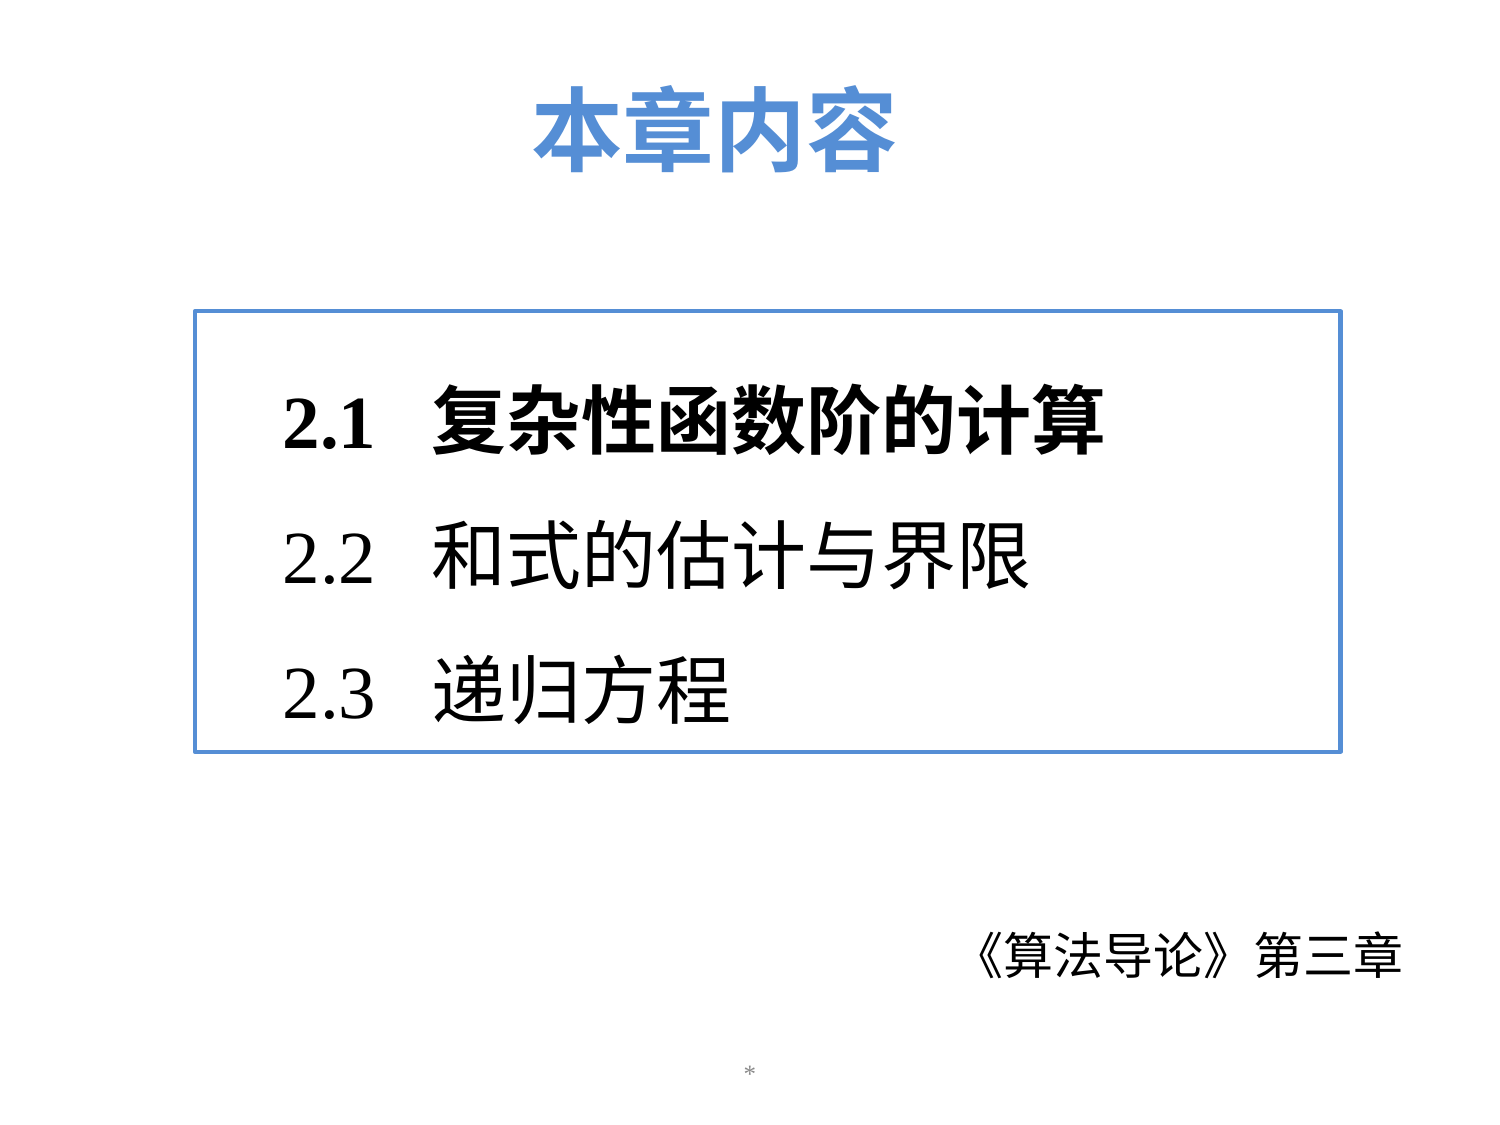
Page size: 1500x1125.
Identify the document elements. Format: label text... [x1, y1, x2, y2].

text_box 本章内容 [531, 72, 976, 183]
text_box 《算法导论》第三章 [938, 916, 1436, 992]
text_box 2.1 复杂性函数阶的计算 2.2 和式的估计与界限 2.3 递归方程 [194, 311, 1341, 752]
slide_number * [512, 1042, 988, 1103]
